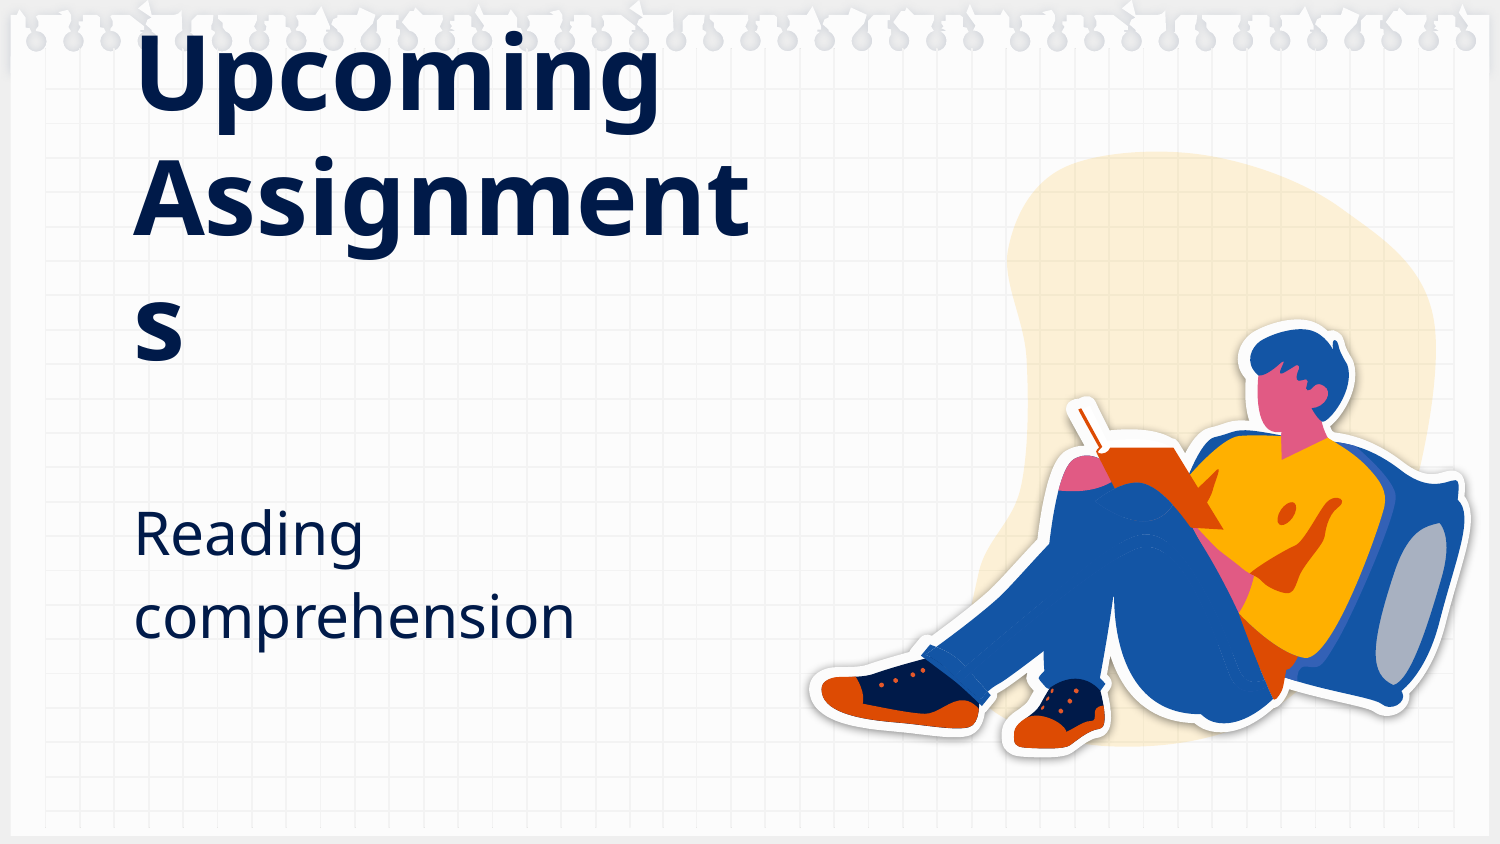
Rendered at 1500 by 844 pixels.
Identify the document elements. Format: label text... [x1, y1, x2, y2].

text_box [831, 315, 1472, 760]
title Upcoming Assignments [118, 277, 813, 396]
list Reading comprehension [118, 396, 826, 629]
text_box [1006, 151, 1433, 313]
